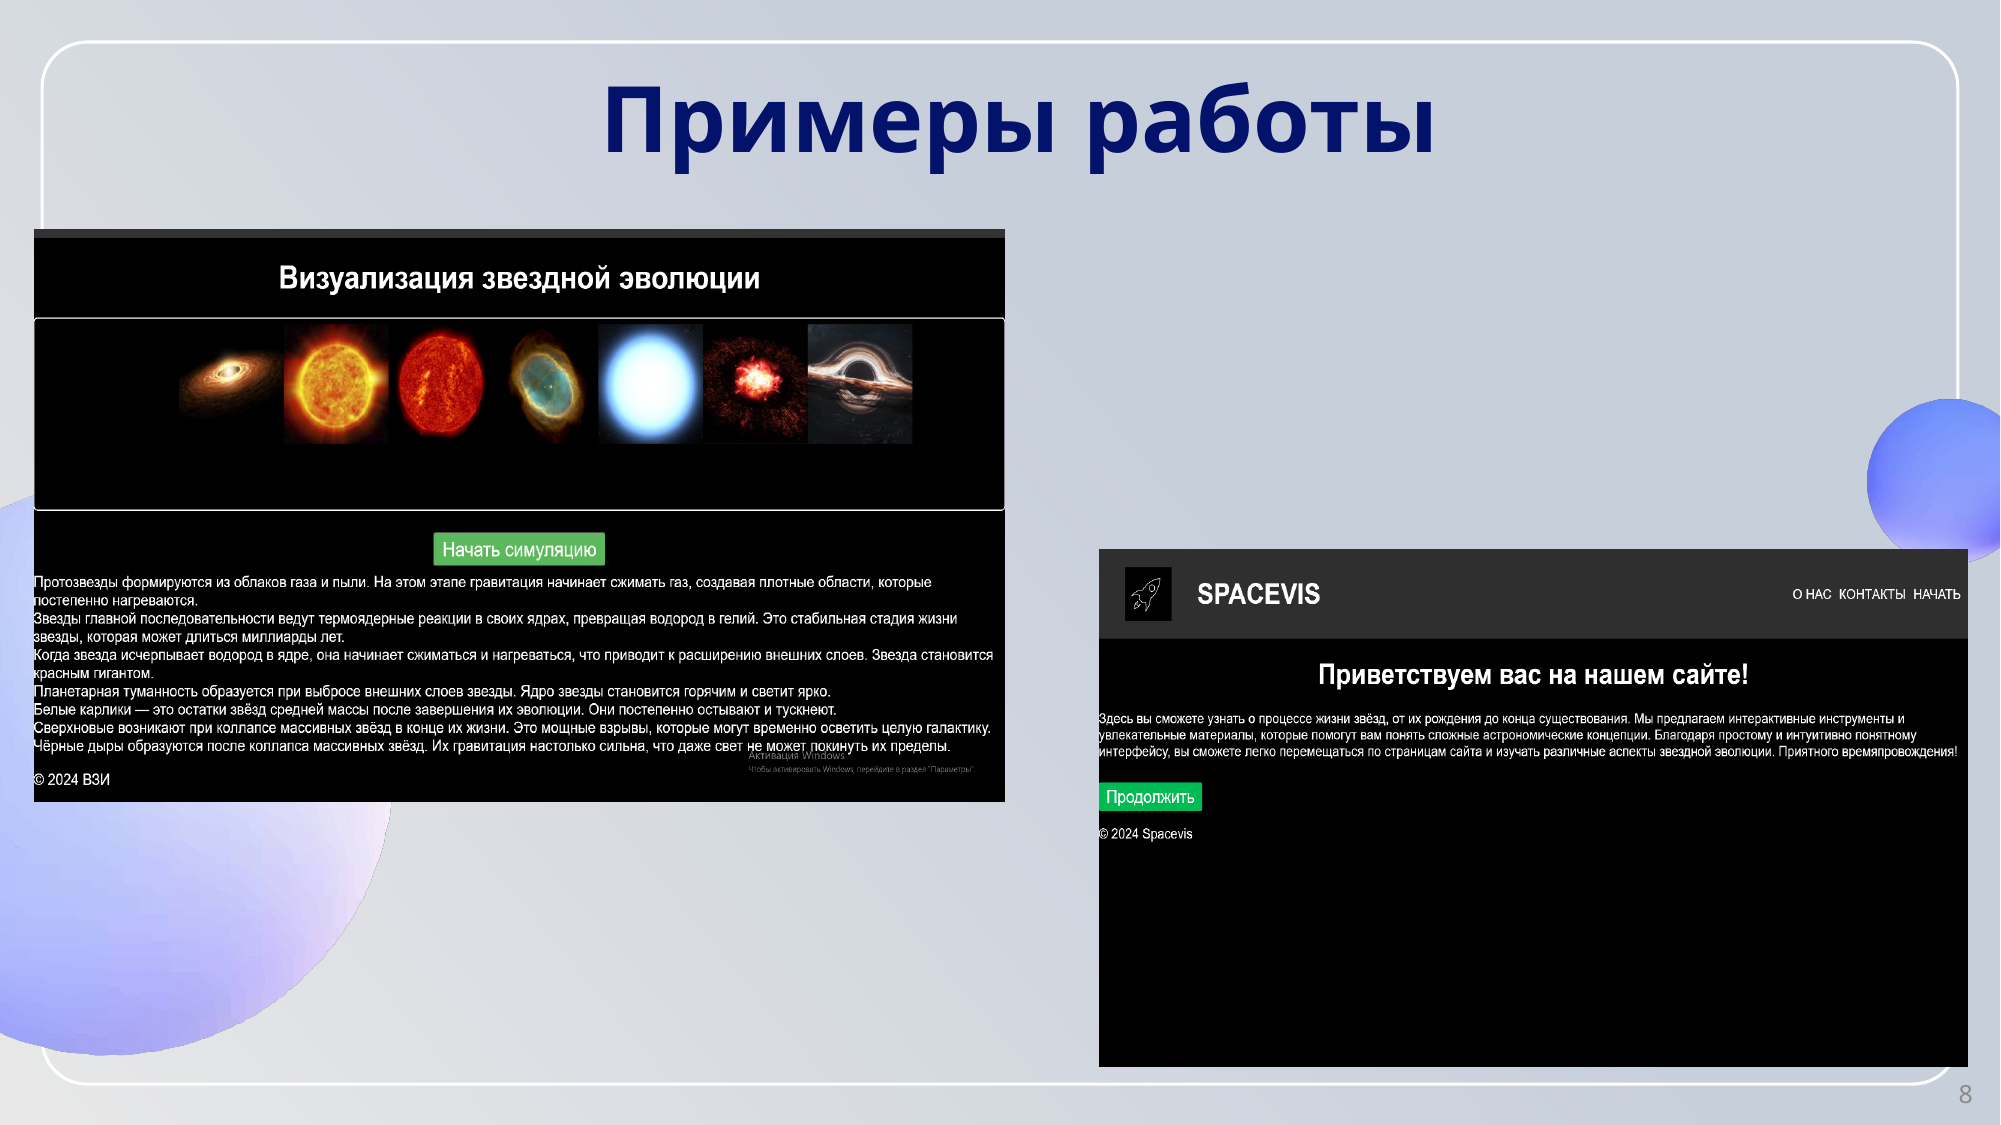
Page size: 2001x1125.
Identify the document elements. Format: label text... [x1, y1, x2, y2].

title Примеры работы [176, 60, 1863, 180]
picture [0, 229, 1005, 1065]
slide_number 8 [1538, 1076, 1988, 1115]
picture [1099, 398, 2001, 1067]
